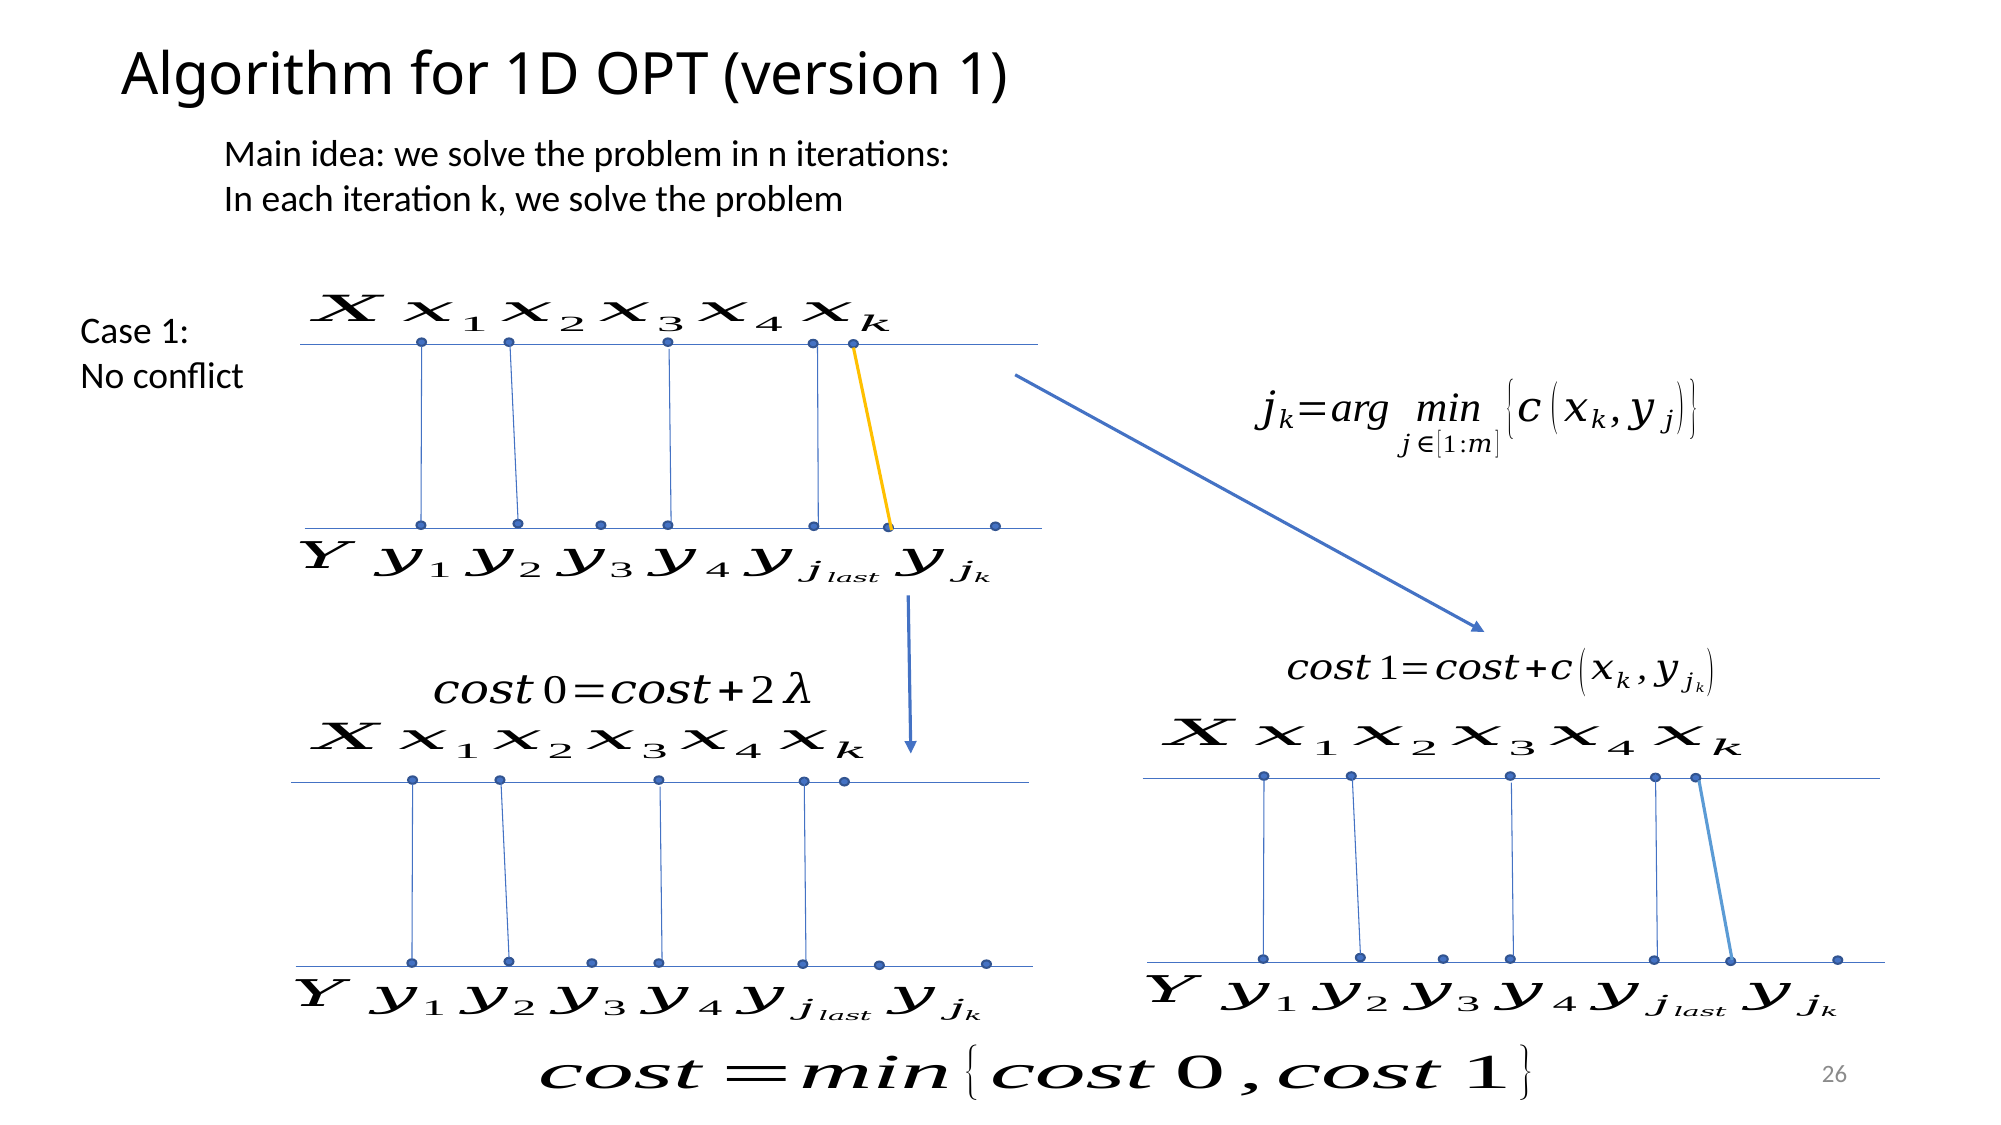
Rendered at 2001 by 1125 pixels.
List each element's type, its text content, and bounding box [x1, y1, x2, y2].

text_box [1649, 772, 1662, 778]
text_box [1258, 771, 1270, 778]
text_box [586, 958, 598, 966]
text_box [503, 337, 513, 344]
text_box [595, 520, 607, 528]
text_box [415, 520, 427, 528]
text_box [874, 967, 885, 971]
text_box [662, 520, 674, 528]
slide_number 26 [1412, 1042, 1863, 1103]
text_box [839, 783, 850, 787]
text_box [406, 958, 418, 966]
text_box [1698, 780, 1733, 960]
text_box [1832, 955, 1844, 962]
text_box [1015, 374, 1485, 633]
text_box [1352, 773, 1361, 954]
text_box [1725, 963, 1736, 967]
text_box [838, 776, 850, 782]
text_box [853, 347, 892, 530]
text_box [808, 345, 819, 349]
text_box [847, 339, 859, 344]
text_box [416, 337, 428, 344]
text_box [873, 960, 885, 966]
text_box [1504, 771, 1516, 778]
text_box [653, 775, 665, 782]
text_box [1690, 772, 1702, 778]
text_box [1648, 955, 1655, 962]
text_box [807, 338, 819, 344]
text_box [1345, 771, 1356, 778]
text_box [509, 339, 518, 520]
text_box [662, 337, 674, 344]
text_box [512, 519, 524, 528]
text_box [500, 777, 509, 958]
text_box [1690, 779, 1701, 783]
text_box [503, 956, 515, 966]
text_box Case 1: No conflict [65, 298, 260, 404]
text_box [1437, 954, 1449, 962]
text_box [653, 958, 665, 966]
text_box [494, 775, 505, 782]
text_box [1504, 954, 1516, 962]
text_box [989, 521, 1002, 528]
text_box [1257, 954, 1269, 962]
text_box [798, 776, 810, 782]
title Algorithm for 1D OPT (version 1) [106, 38, 1644, 114]
text_box [980, 959, 993, 966]
text_box [406, 775, 419, 782]
text_box [1354, 952, 1366, 962]
text_box [797, 959, 804, 966]
text_box [808, 521, 820, 528]
